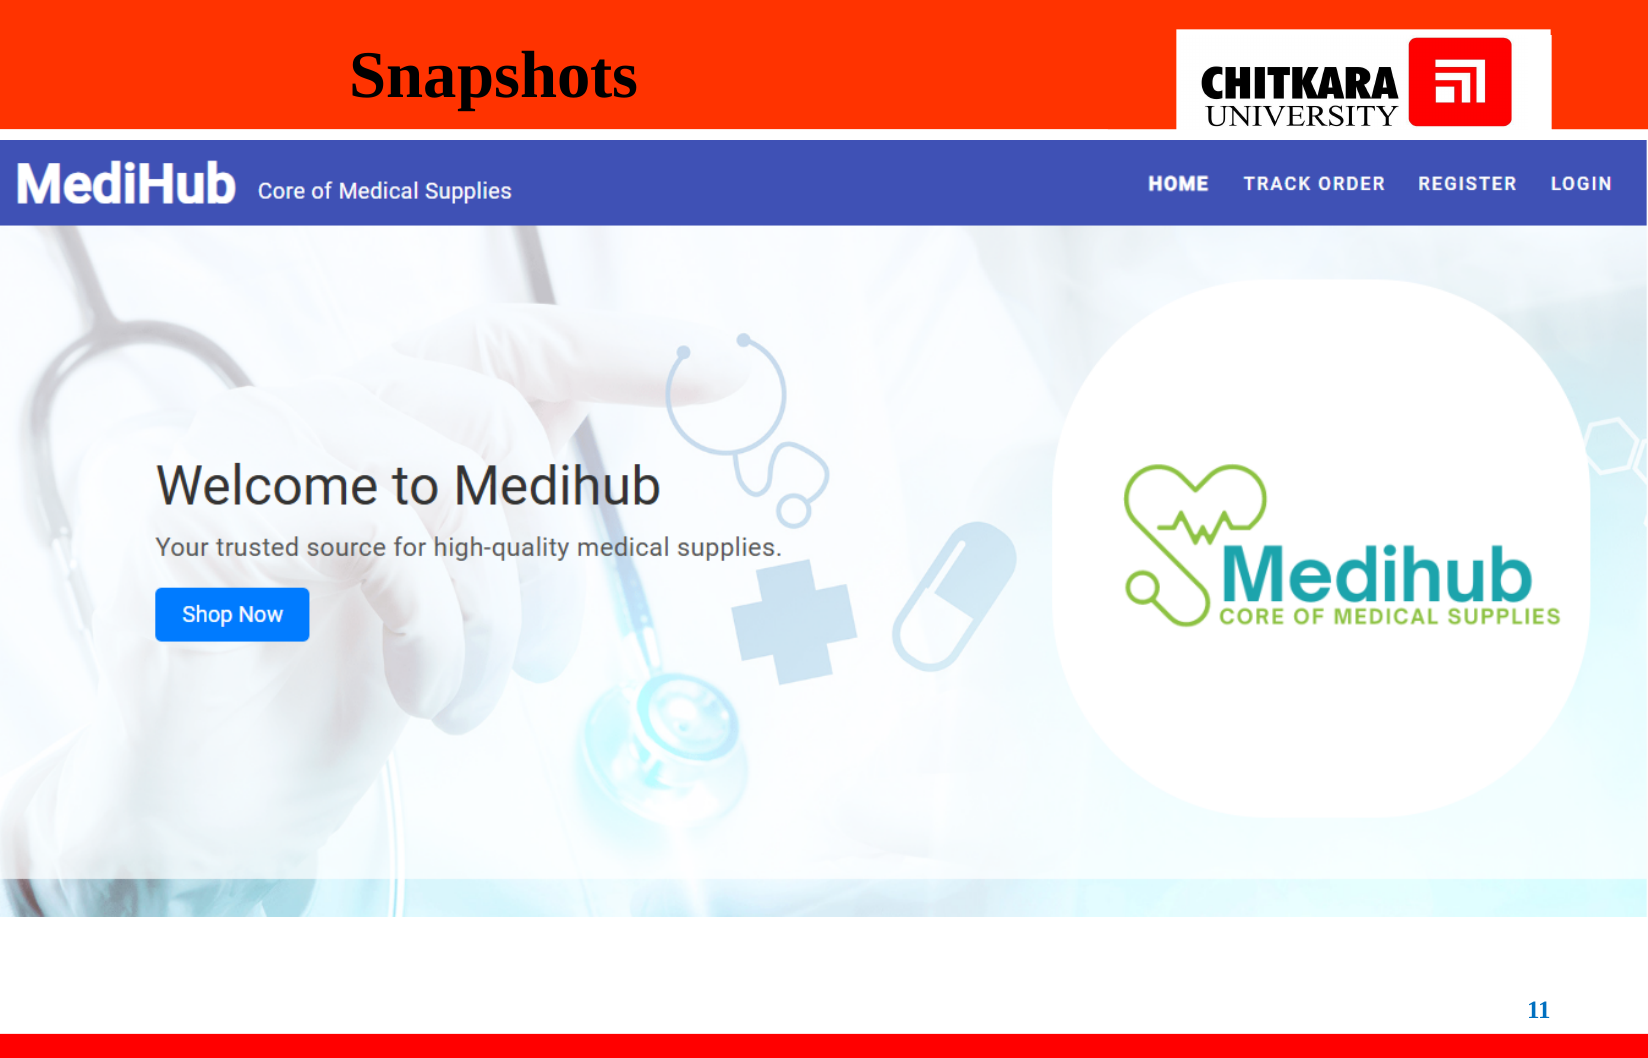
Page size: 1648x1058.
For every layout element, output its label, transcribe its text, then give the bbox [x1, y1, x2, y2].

slide_number 11 [1180, 979, 1566, 1037]
picture [0, 139, 1648, 918]
title Snapshots [0, 0, 989, 138]
picture [1180, 35, 1528, 130]
